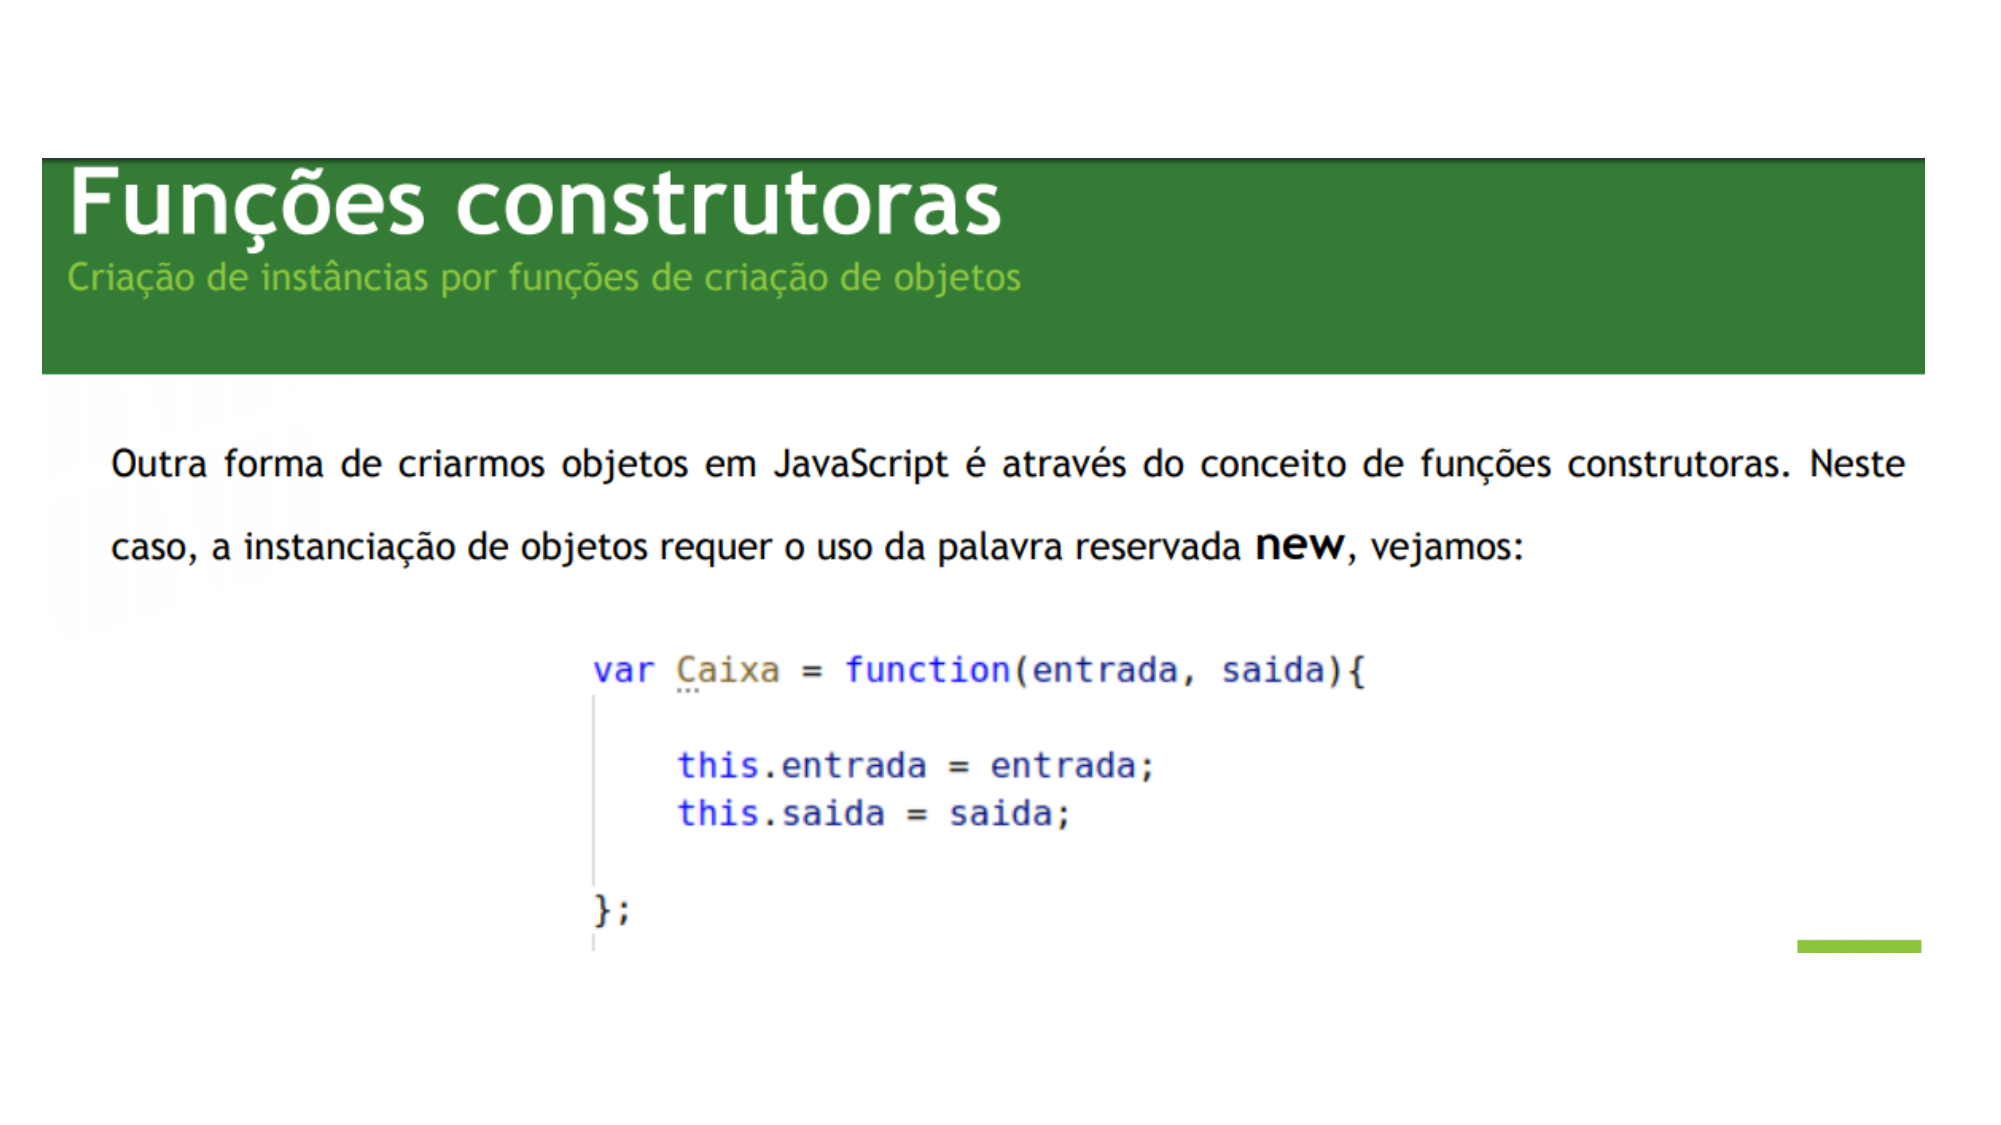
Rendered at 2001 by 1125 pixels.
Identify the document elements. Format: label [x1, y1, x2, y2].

picture [42, 158, 1925, 953]
